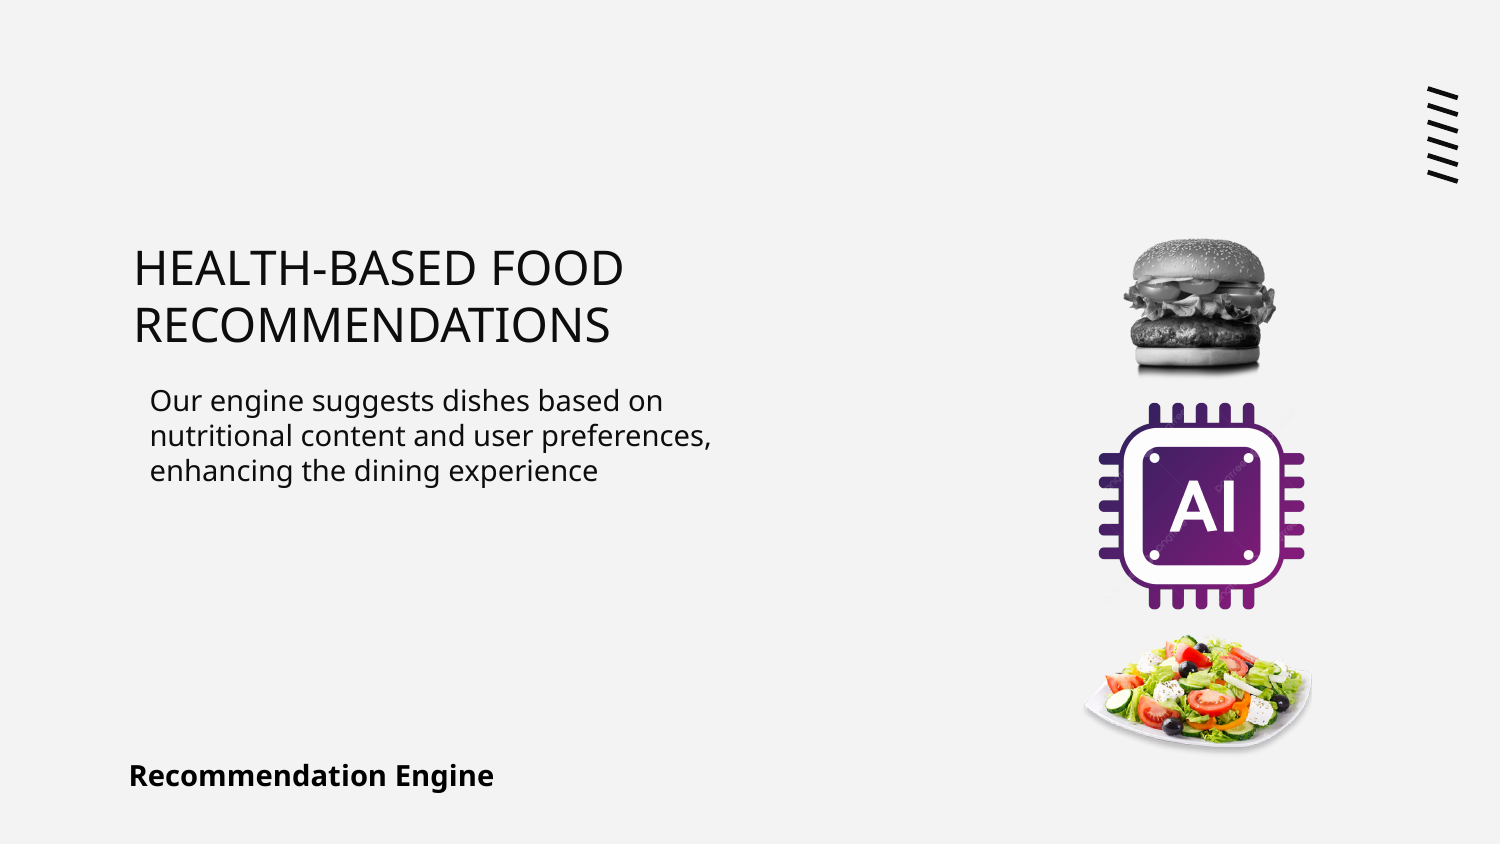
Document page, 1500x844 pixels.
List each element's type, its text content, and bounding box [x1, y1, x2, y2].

title HEALTH-BASED FOOD RECOMMENDATIONS [118, 222, 1008, 343]
picture [1082, 222, 1312, 765]
subtitle Our engine suggests dishes based on nutritional content and user preferences, enhancing the dining experience [134, 367, 750, 659]
text_box Recommendation Engine [113, 749, 510, 800]
